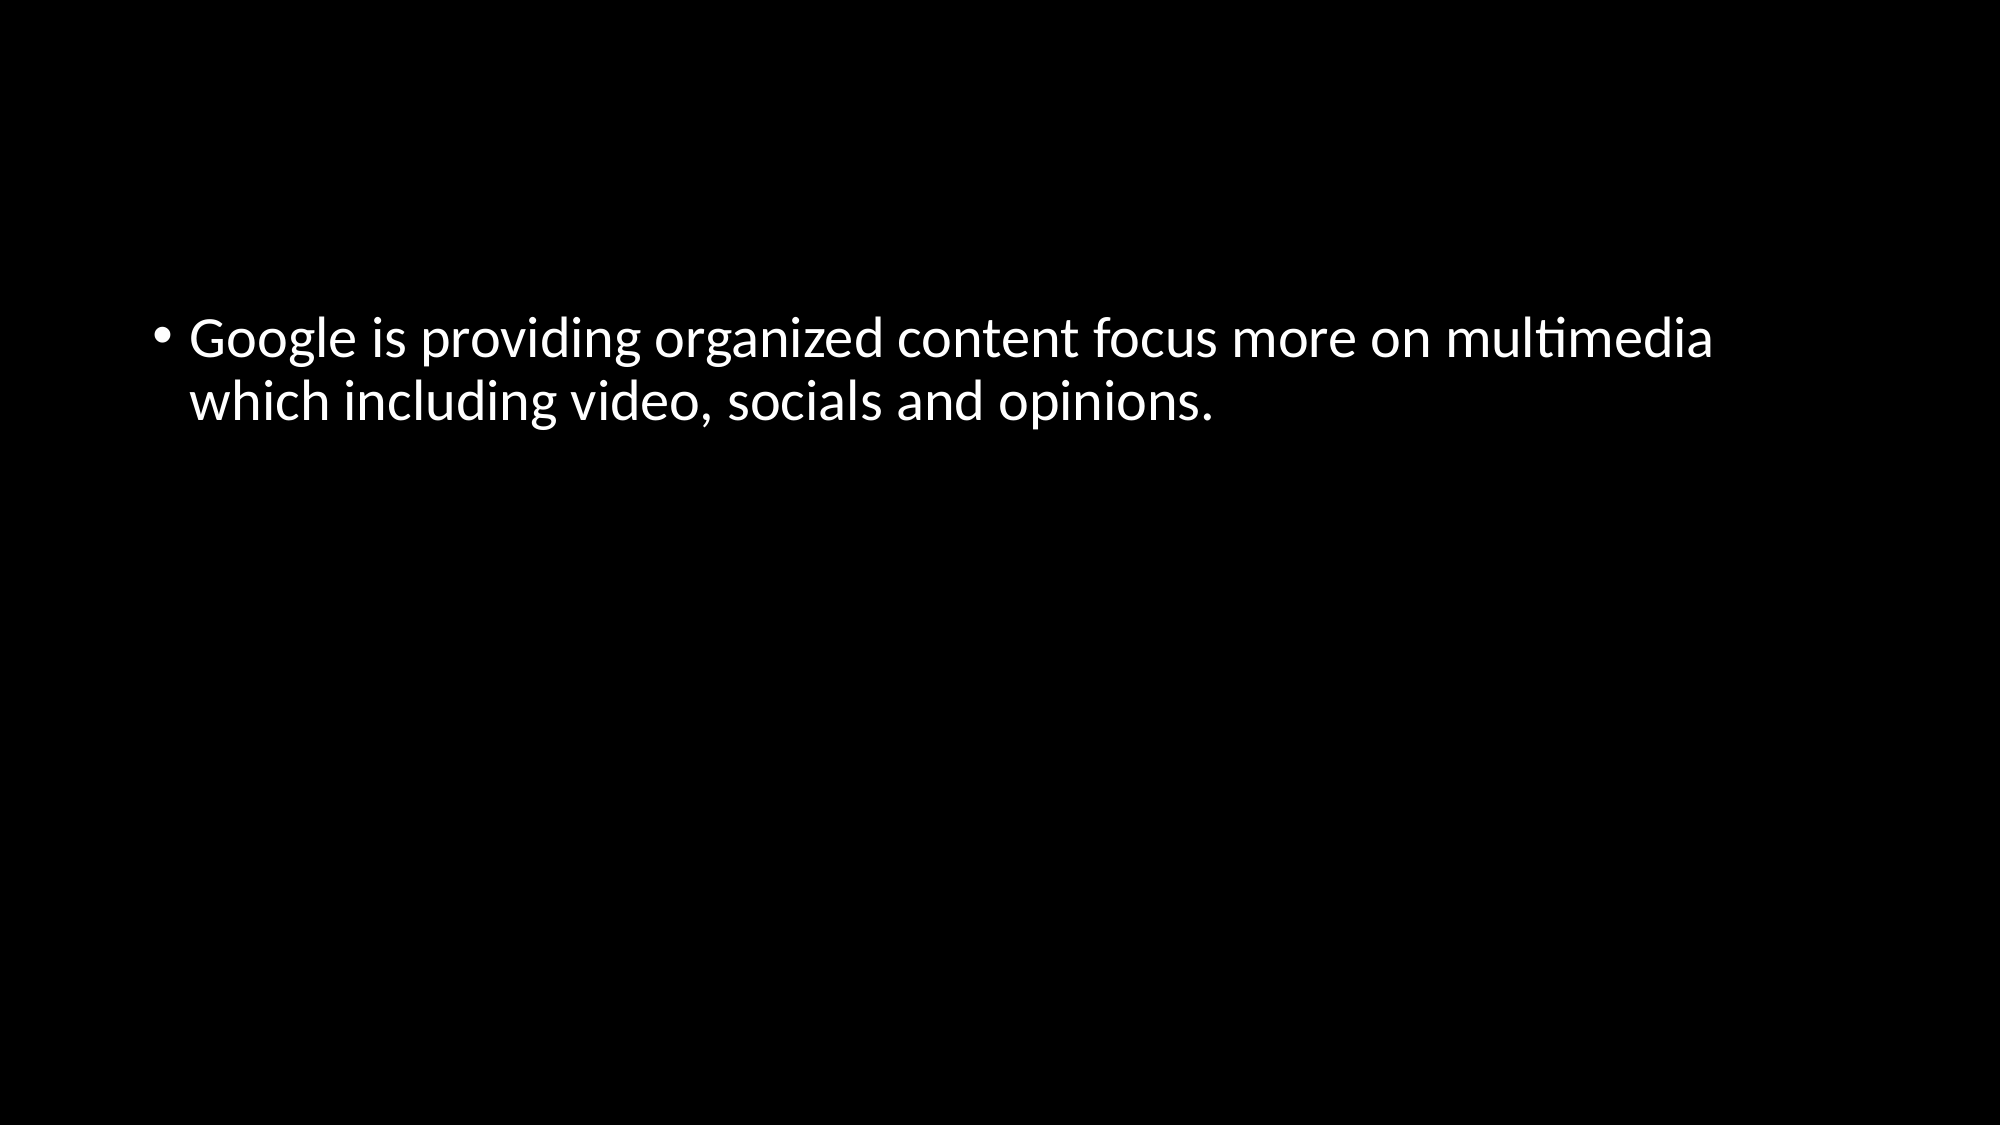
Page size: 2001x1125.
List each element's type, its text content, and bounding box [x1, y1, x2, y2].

list Google is providing organized content focus more on multimedia which including video, socials and opinions. [137, 299, 1863, 1014]
